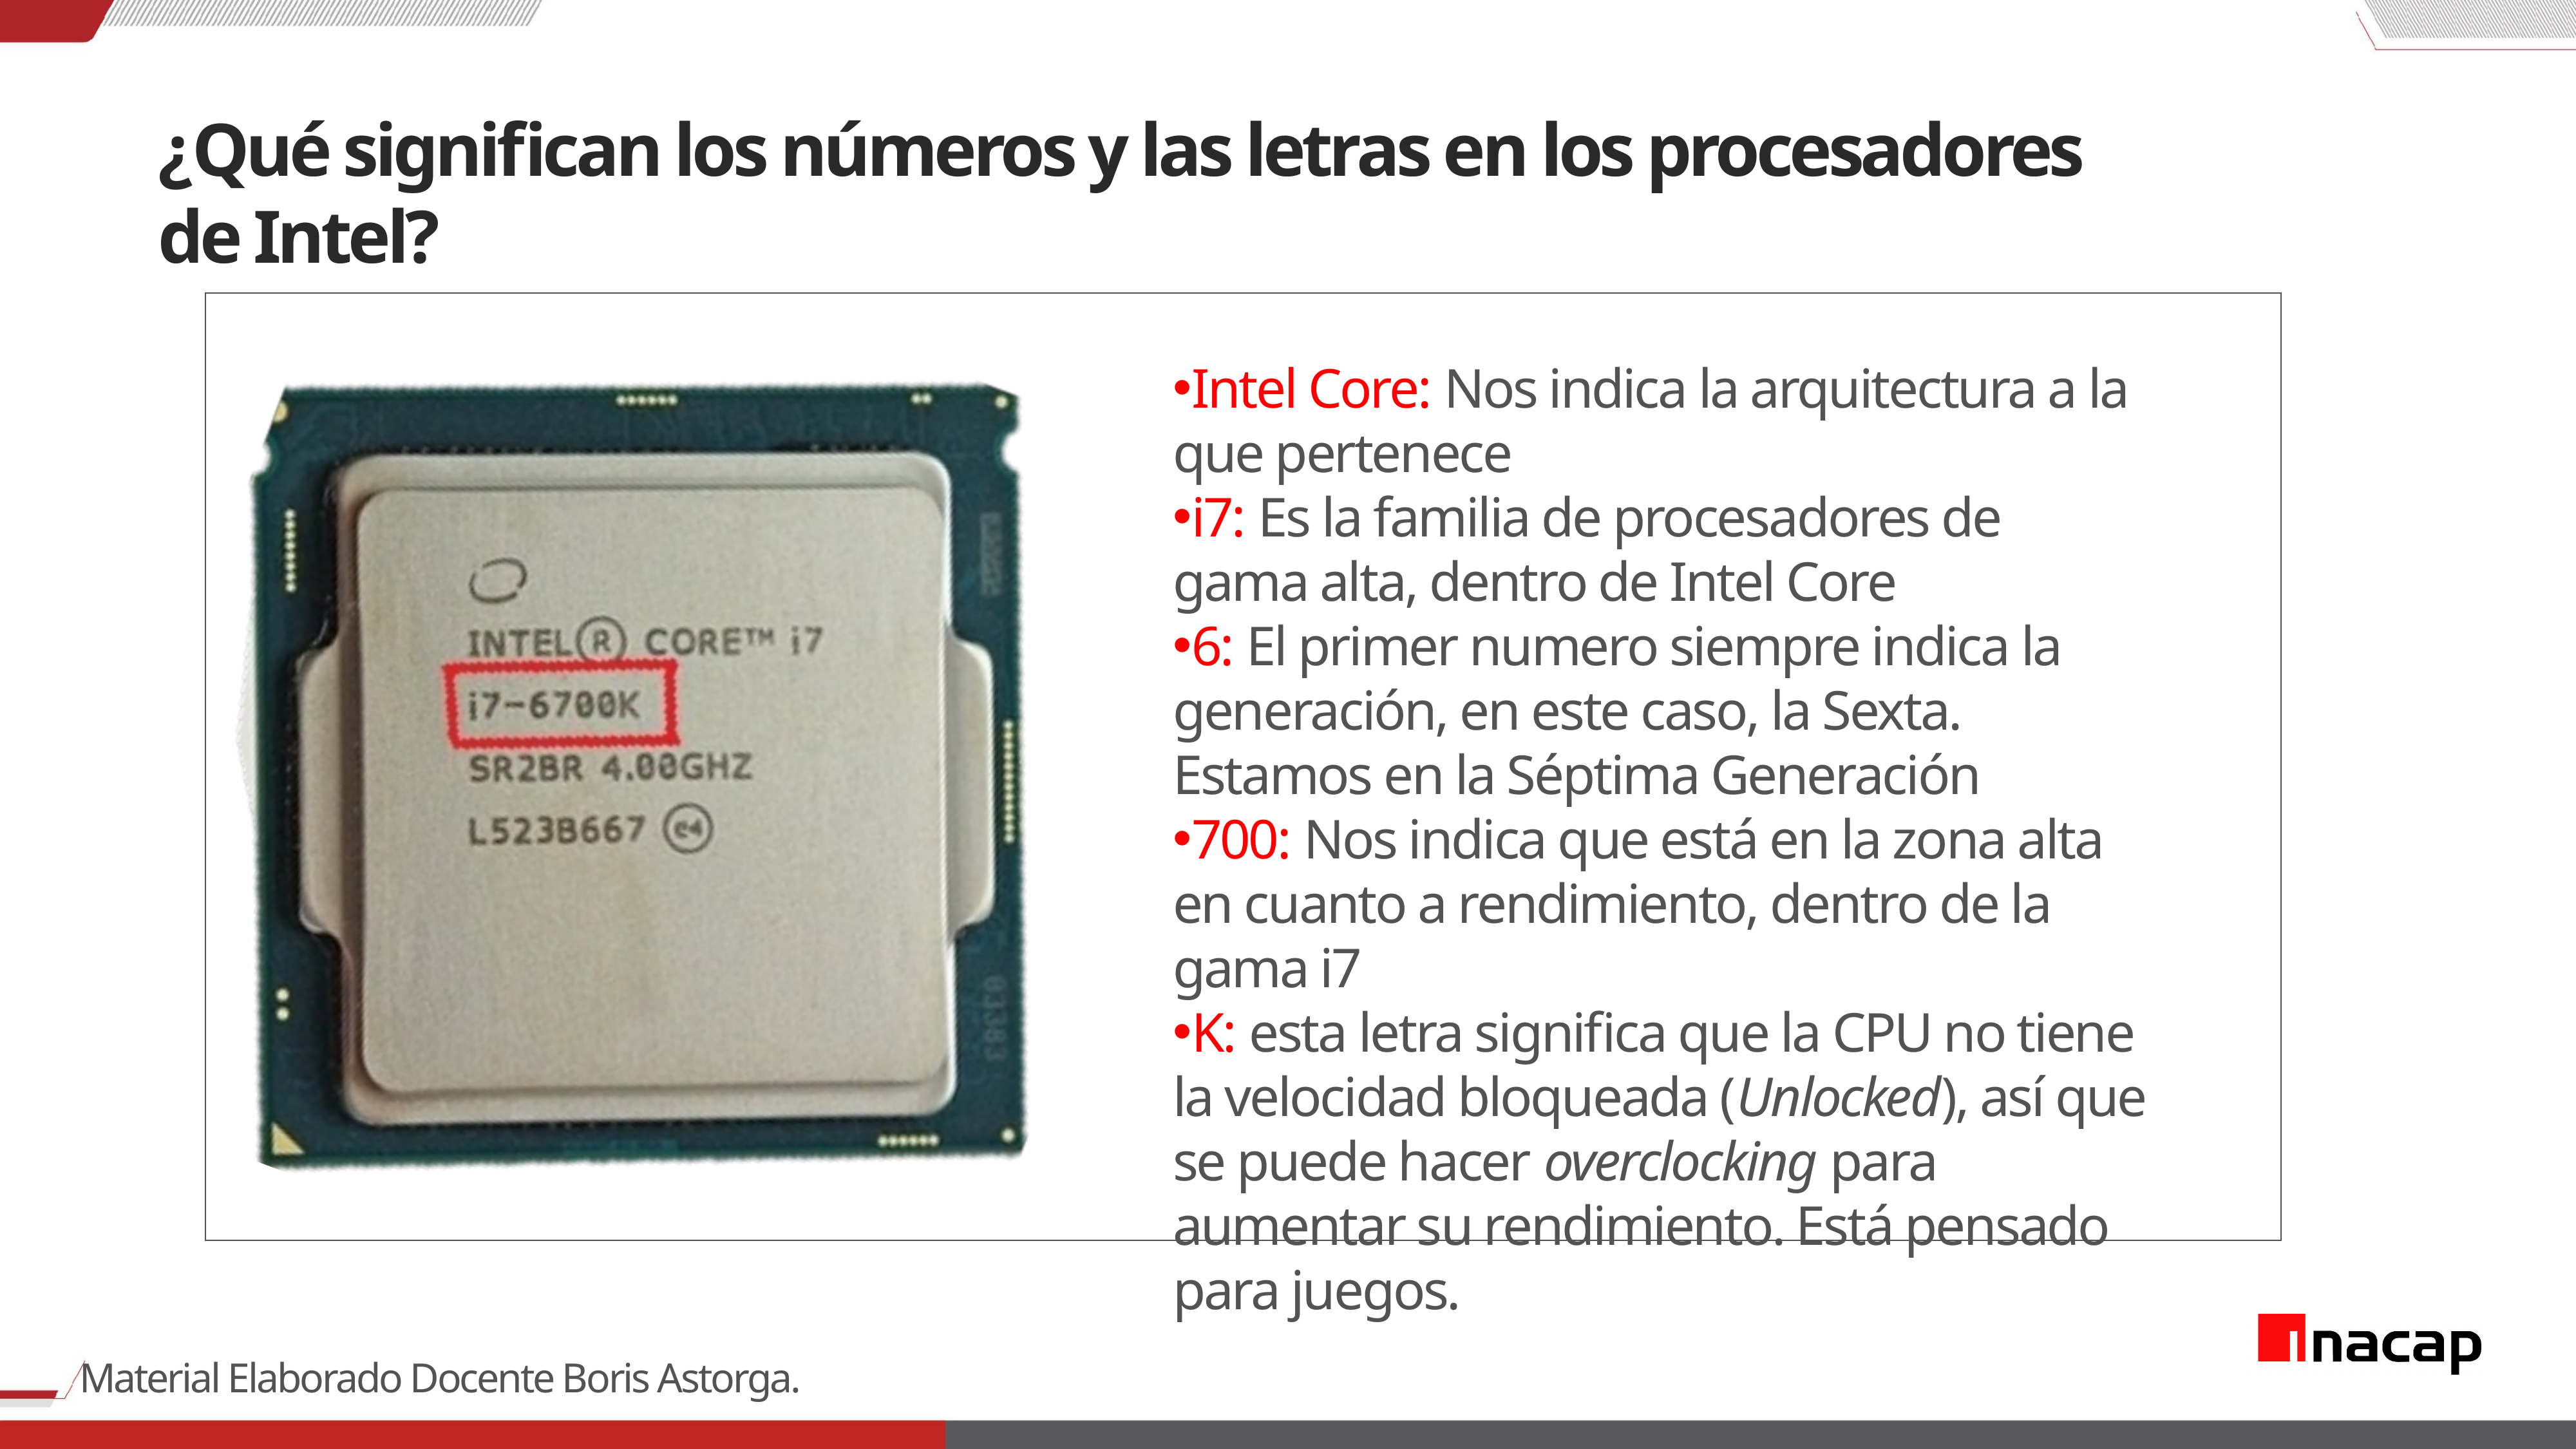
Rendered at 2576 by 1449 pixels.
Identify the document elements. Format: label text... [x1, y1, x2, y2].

picture [0, 139, 1142, 1348]
table_header [1142, 294, 2280, 1240]
picture [2246, 1314, 2481, 1375]
picture [0, 0, 2576, 55]
title ¿Qué significan los números y las letras en los procesadores de Intel? [147, 107, 2179, 292]
text_box Material Elaborado Docente Boris Astorga. [70, 1348, 1358, 1406]
text_box Intel Core: Nos indica la arquitectura a la que pertenece i7: Es la familia de procesadores de gama alta, dentro de Intel Core 6: El primer numero siempre indica la generación, en este caso, la Sexta. Estamos en la Séptima Generación 700: Nos indica que está en la zona alta en cuanto a rendimiento, dentro de la gama i7 K: esta letra significa que la CPU no tiene la velocidad bloqueada (Unlocked), así que se puede hacer overclocking para aumentar su rendimiento. Está pensado para juegos. [1163, 1241, 2157, 1325]
picture [0, 1354, 2576, 1449]
